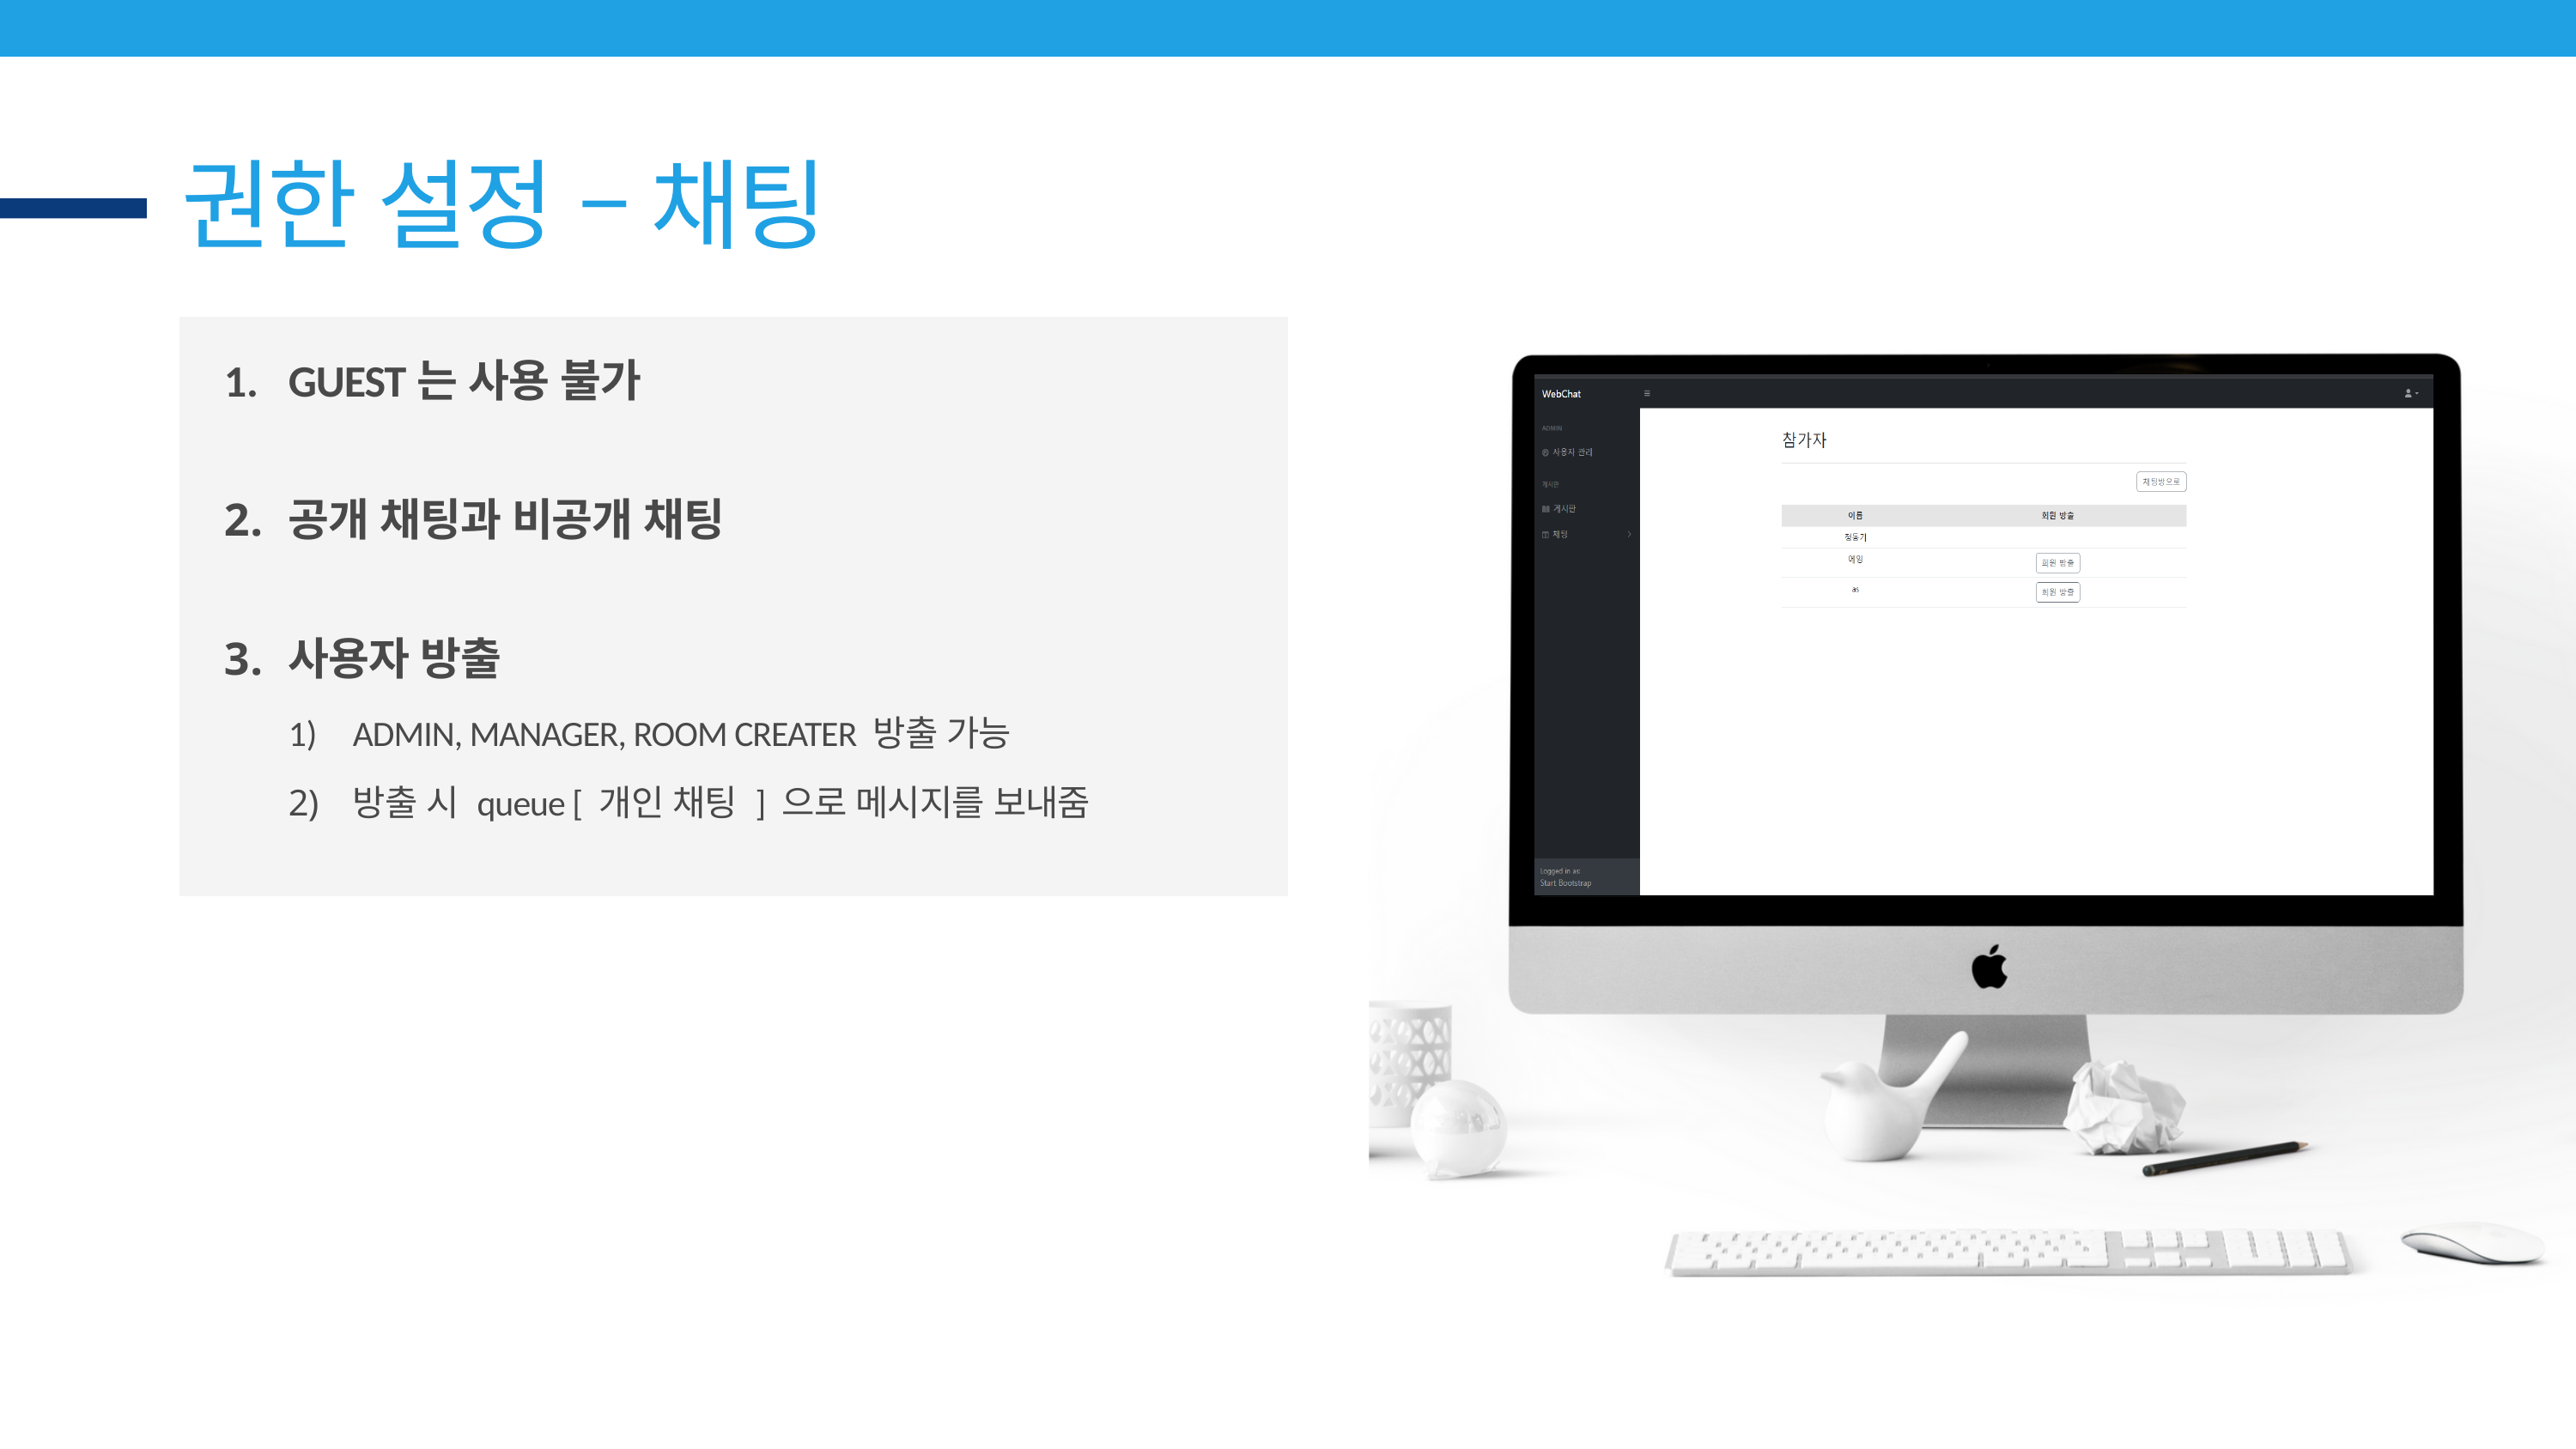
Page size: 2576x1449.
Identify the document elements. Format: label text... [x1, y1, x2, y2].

text_box 권한 설정 – 채팅 [181, 142, 1364, 262]
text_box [1369, 67, 2576, 1449]
picture [1534, 373, 2433, 896]
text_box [0, 0, 2576, 58]
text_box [179, 316, 1289, 896]
